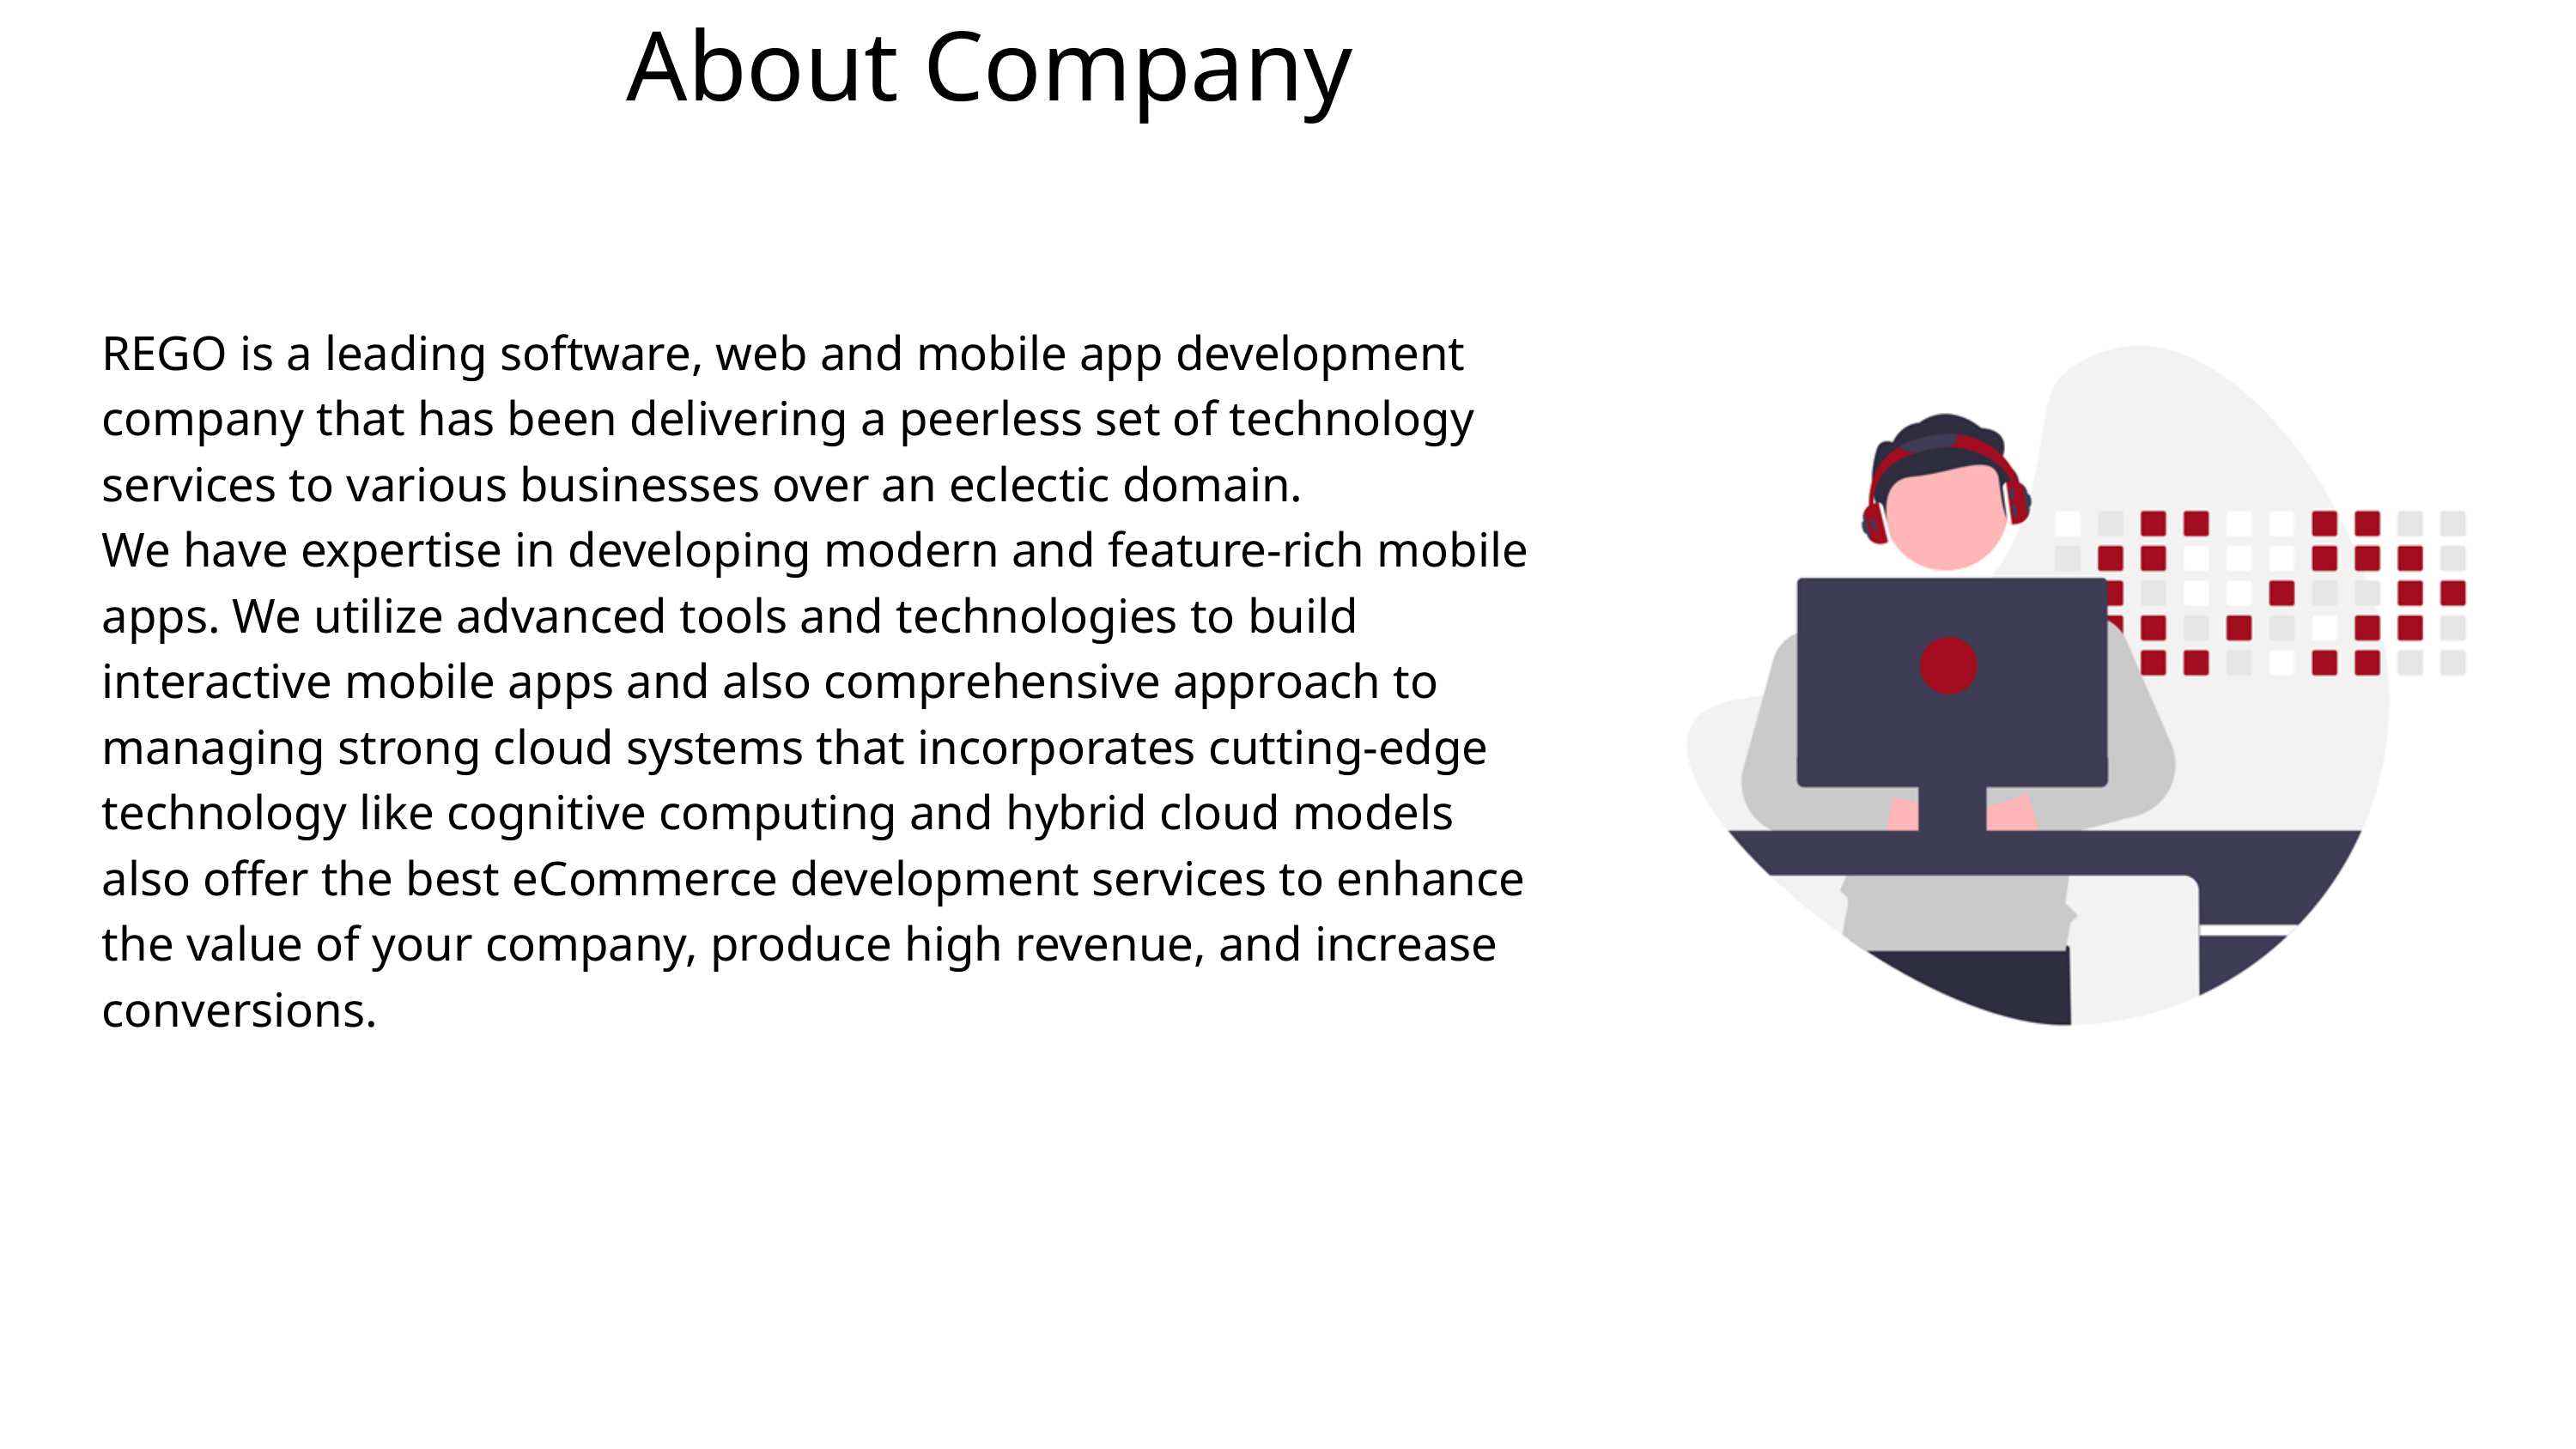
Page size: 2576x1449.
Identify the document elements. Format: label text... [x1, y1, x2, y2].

text_box REGO is a leading software, web and mobile app development company that has been delivering a peerless set of technology services to various businesses over an eclectic domain. We have expertise in developing modern and feature-rich mobile apps. We utilize advanced tools and technologies to build interactive mobile apps and also comprehensive approach to managing strong cloud systems that incorporates cutting-edge technology like cognitive computing and hybrid cloud models also offer the best eCommerce development services to enhance the value of your company, produce high revenue, and increase conversions. [101, 313, 1543, 1036]
text_box About Company [234, 0, 1745, 120]
text_box [1577, 273, 2576, 1099]
